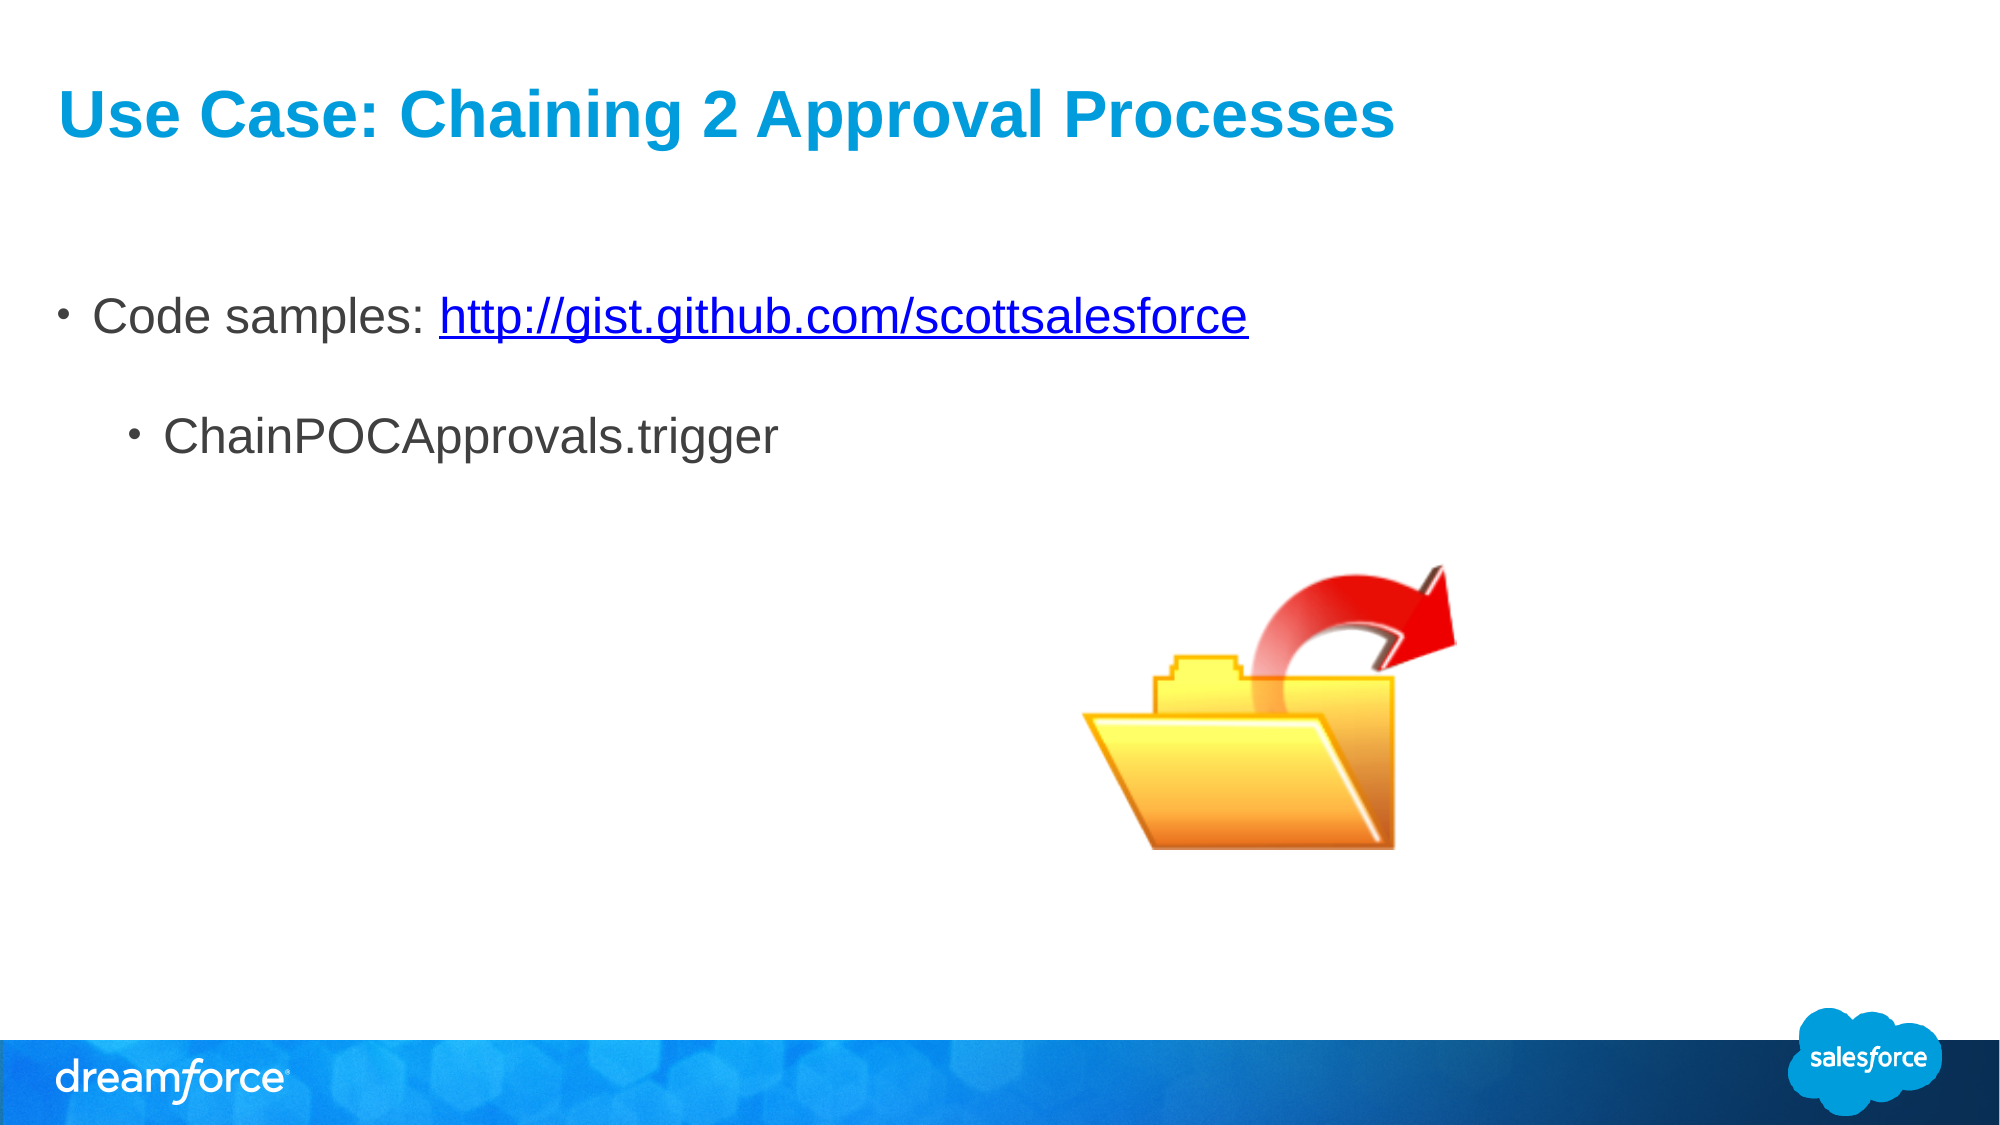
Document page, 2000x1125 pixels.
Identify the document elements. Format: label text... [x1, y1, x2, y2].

picture [1081, 562, 1457, 851]
text_box Code samples: http://gist.github.com/scottsalesforce ChainPOCApprovals.trigger [56, 283, 1941, 1008]
picture [1895, 1053, 1901, 1066]
picture [385, 1040, 405, 1046]
picture [1824, 1052, 1834, 1066]
text_box Use Case: Chaining 2 Approval Processes [59, 0, 1941, 150]
picture [1871, 1047, 1879, 1067]
picture [1879, 1052, 1891, 1066]
picture [1903, 1052, 1912, 1066]
picture [1843, 1052, 1854, 1066]
picture [1812, 1052, 1821, 1066]
picture [1915, 1052, 1926, 1066]
picture [1858, 1052, 1867, 1066]
picture [0, 1008, 2000, 1125]
